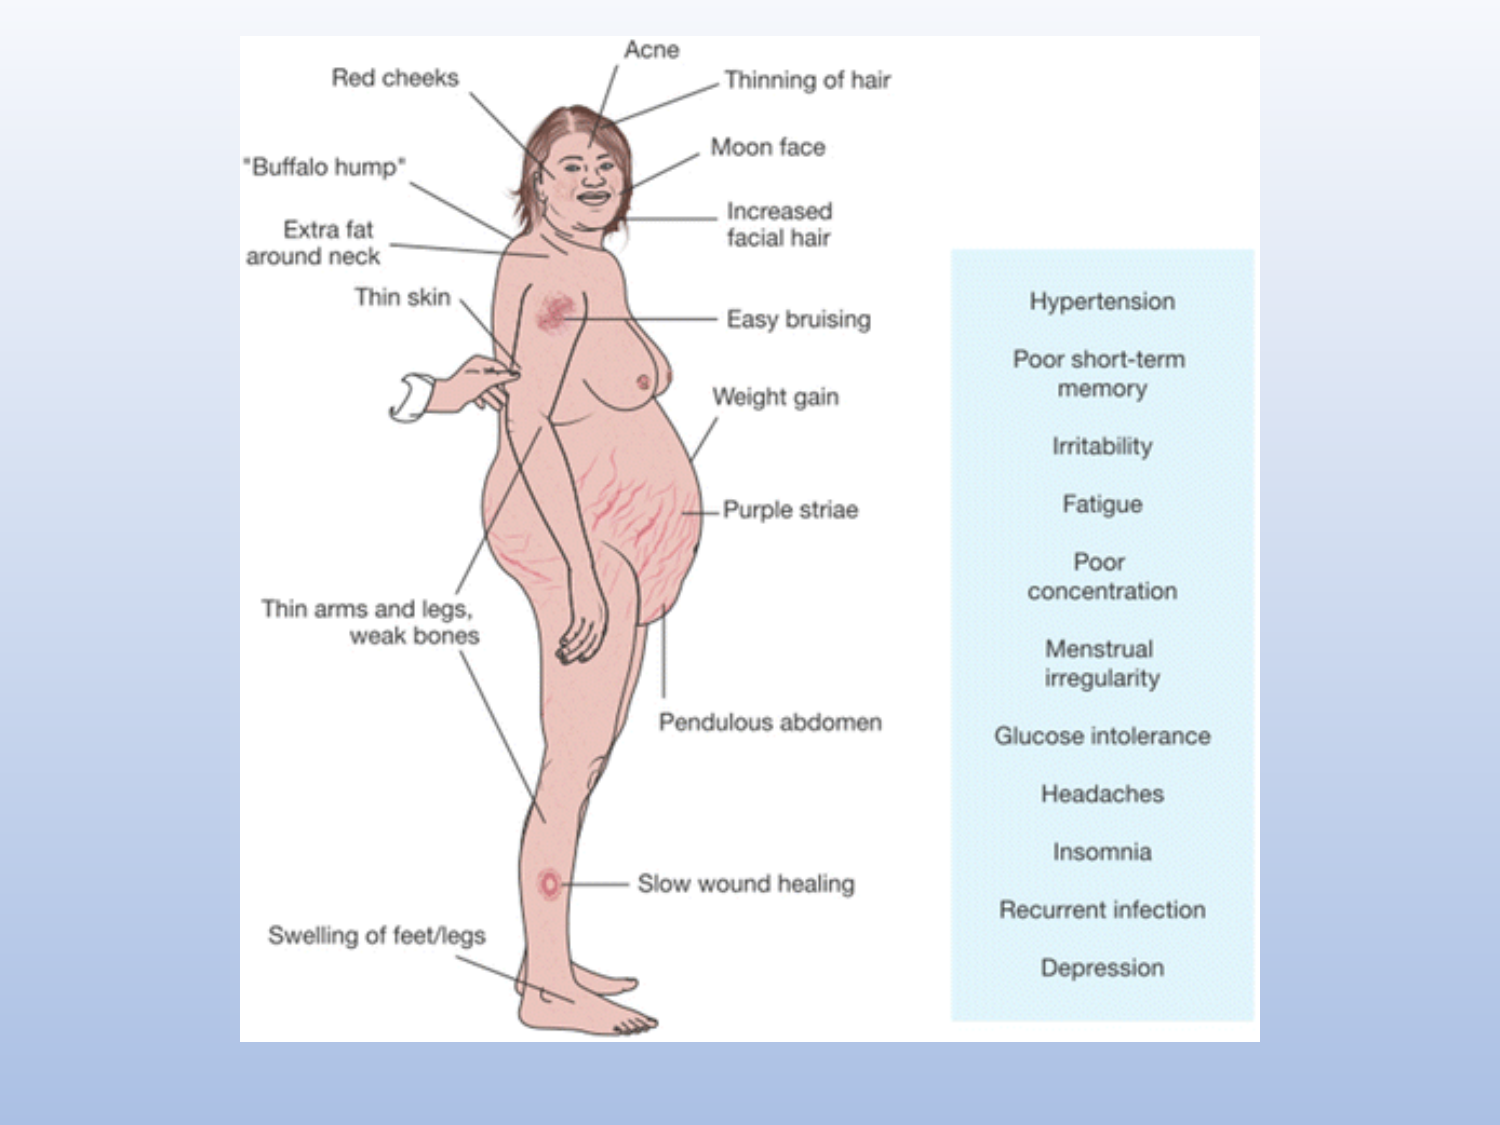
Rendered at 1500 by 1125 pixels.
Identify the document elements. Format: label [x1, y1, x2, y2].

list [240, 36, 1260, 1043]
